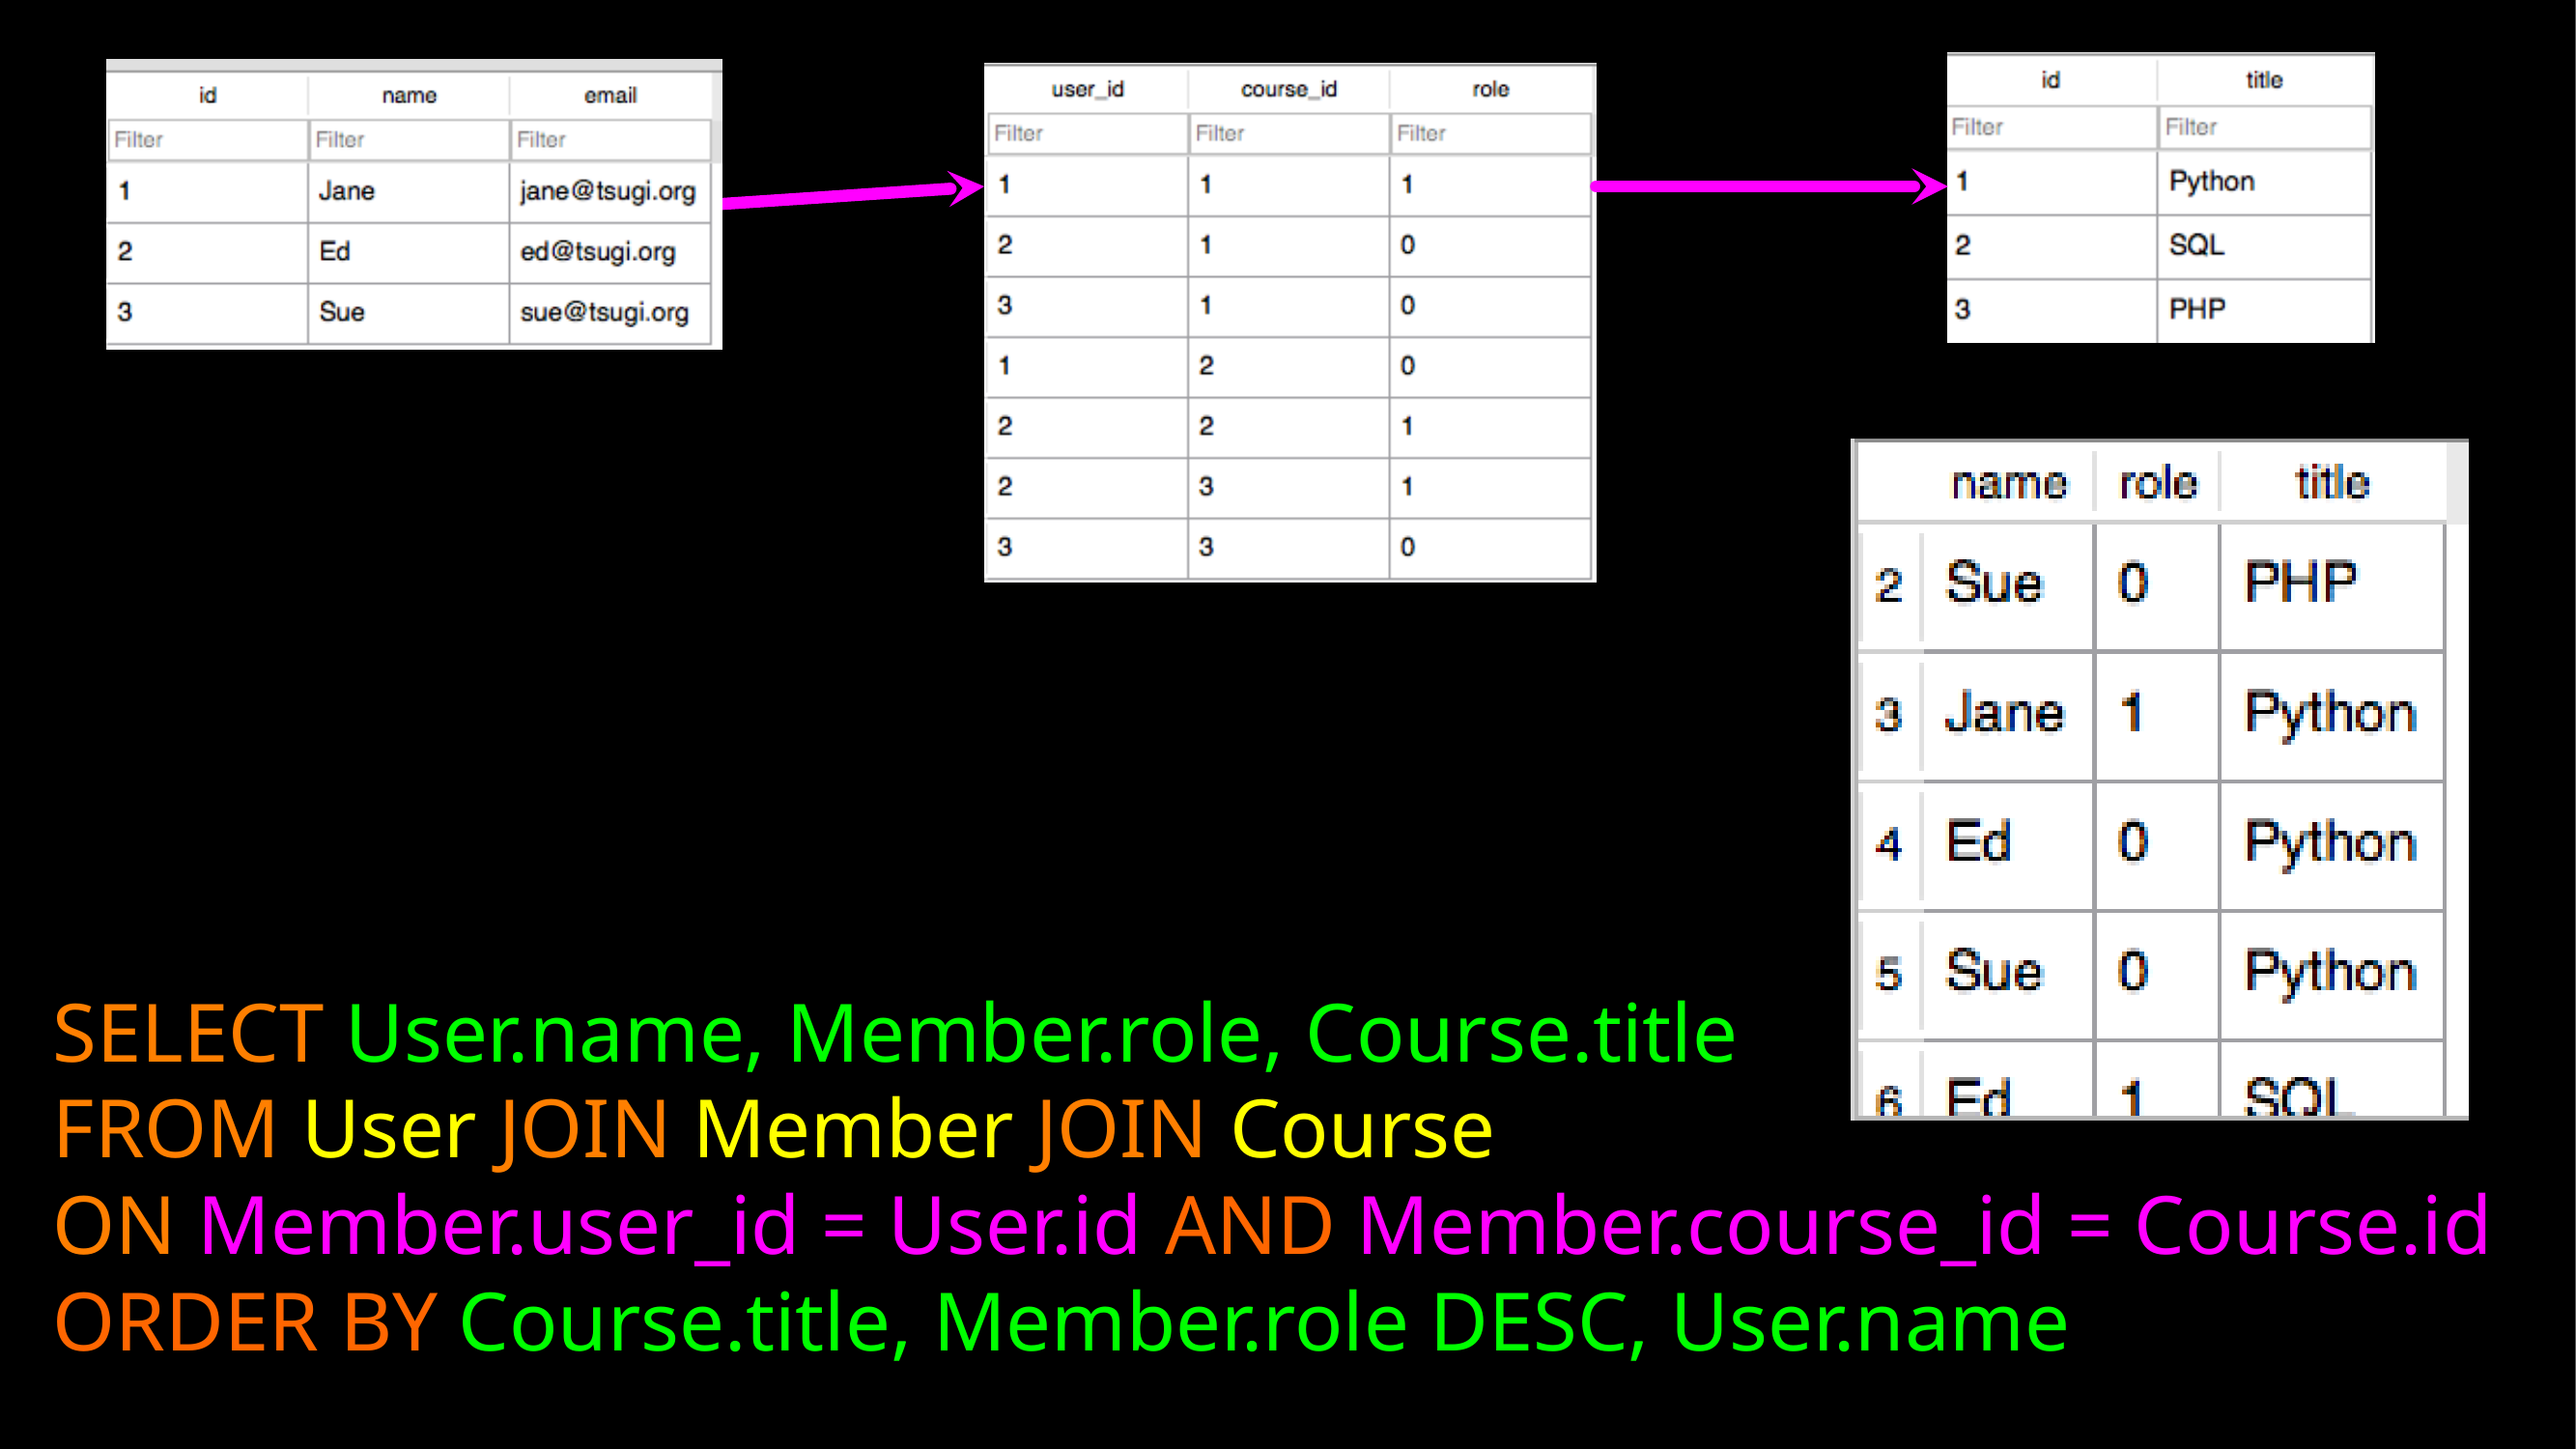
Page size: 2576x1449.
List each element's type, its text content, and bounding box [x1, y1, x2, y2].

picture [983, 62, 1597, 582]
picture [105, 58, 722, 350]
text_box SELECT User.name, Member.role, Course.title FROM User JOIN Member JOIN Course ON Member.user_id = User.id AND Member.course_id = Course.id ORDER BY Course.title, Member.role DESC, User.name [53, 894, 2539, 1449]
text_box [727, 185, 978, 205]
picture [1947, 52, 2375, 344]
picture [1851, 438, 2469, 1121]
